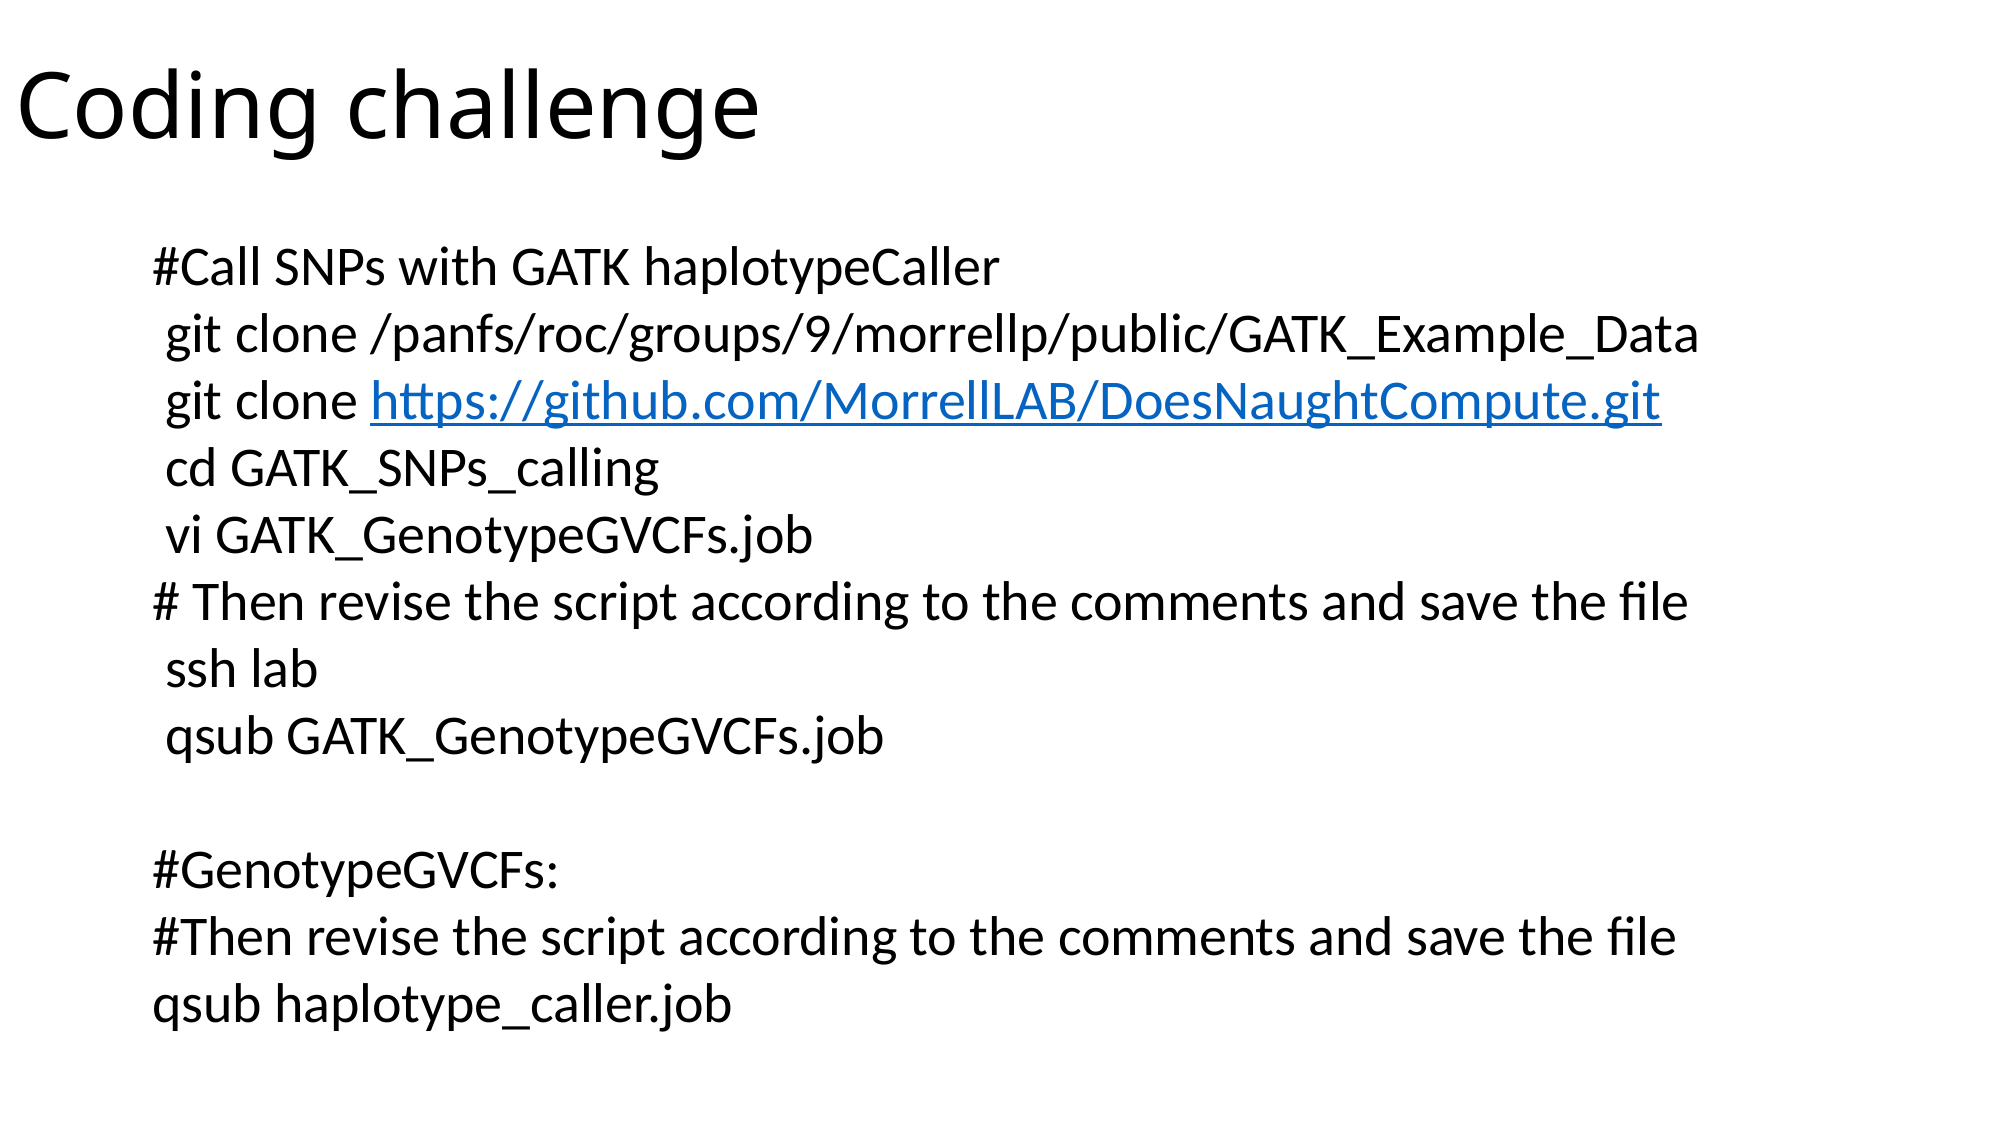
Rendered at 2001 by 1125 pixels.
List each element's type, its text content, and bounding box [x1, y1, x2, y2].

title Coding challenge [0, 0, 1725, 218]
list #Call SNPs with GATK haplotypeCaller git clone /panfs/roc/groups/9/morrellp/public/GATK_Example_Data git clone https://github.com/MorrellLAB/DoesNaughtCompute.git cd GATK_SNPs_calling vi GATK_GenotypeGVCFs.job # Then revise the script according to the comments and save the file ssh lab qsub GATK_GenotypeGVCFs.job #GenotypeGVCFs: #Then revise the script according to the comments and save the file qsub haplotype_caller.job [137, 221, 1863, 1048]
